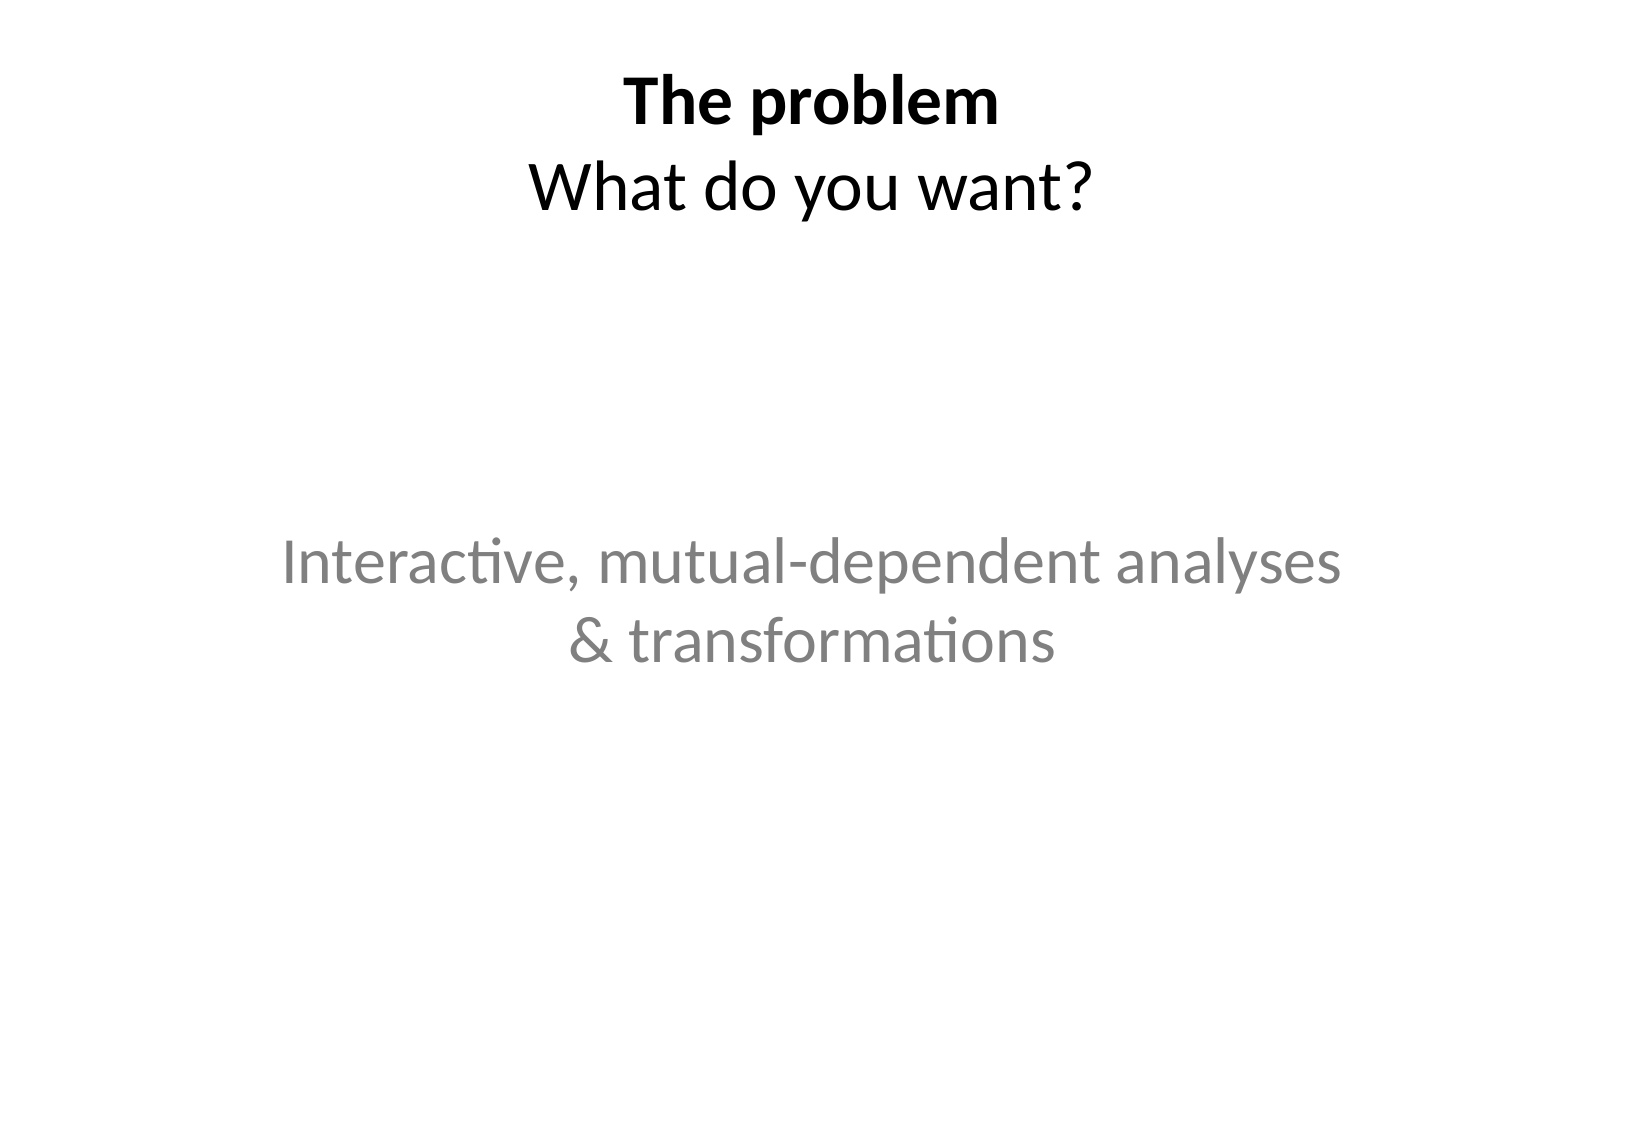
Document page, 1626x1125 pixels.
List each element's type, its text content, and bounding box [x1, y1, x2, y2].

title The problem What do you want? [81, 45, 1544, 233]
text_box Interactive, mutual-dependent analyses & transformations [243, 509, 1382, 684]
